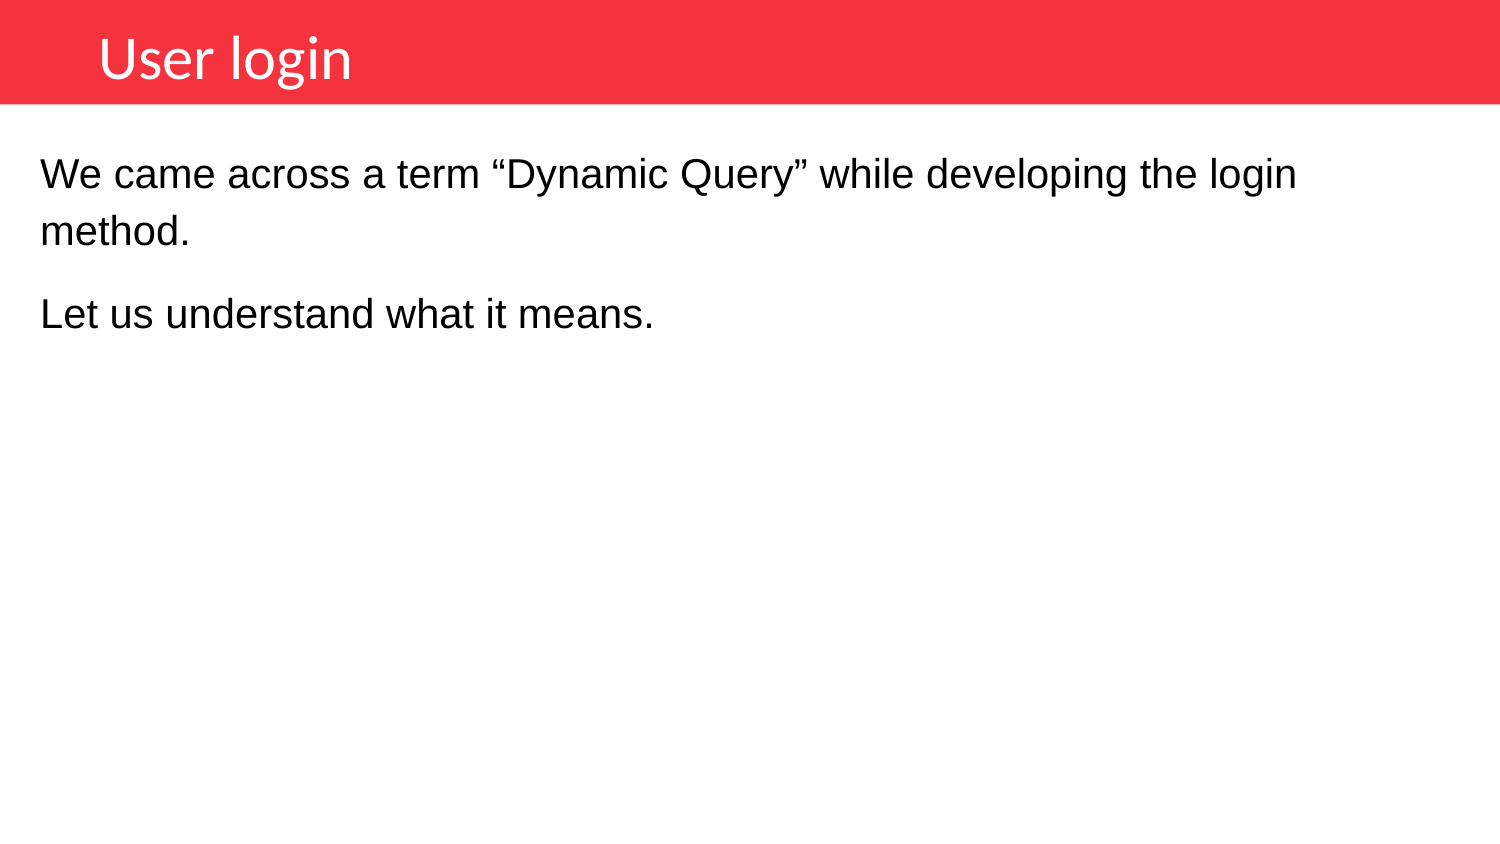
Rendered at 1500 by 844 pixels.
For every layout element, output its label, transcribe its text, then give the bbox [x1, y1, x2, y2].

text_box [0, 0, 1500, 105]
text_box User login [83, 2, 1289, 123]
text_box We came across a term “Dynamic Query” while developing the login method. Let us understand what it means. [25, 123, 1475, 820]
